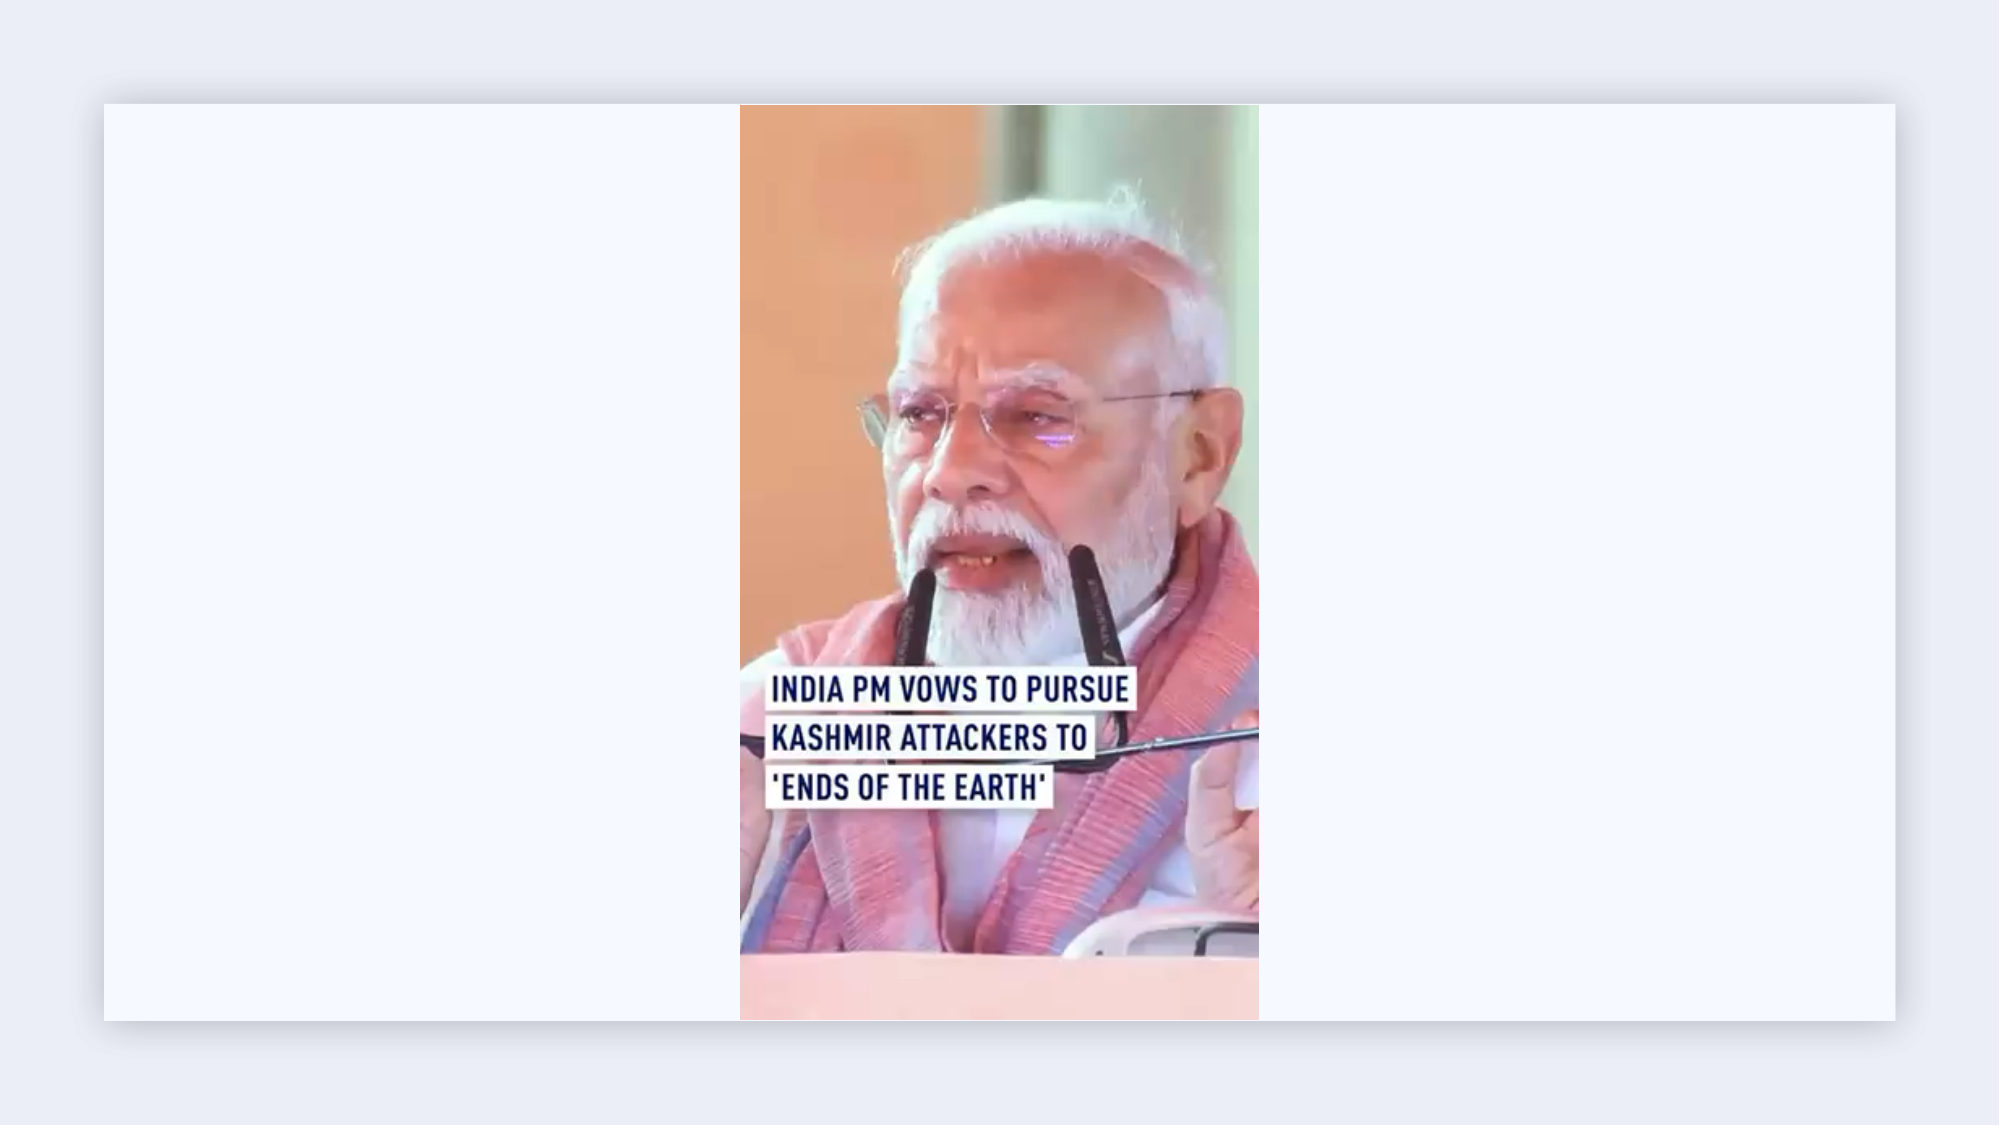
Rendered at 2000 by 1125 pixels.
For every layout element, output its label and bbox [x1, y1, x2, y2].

list [739, 103, 1261, 1022]
